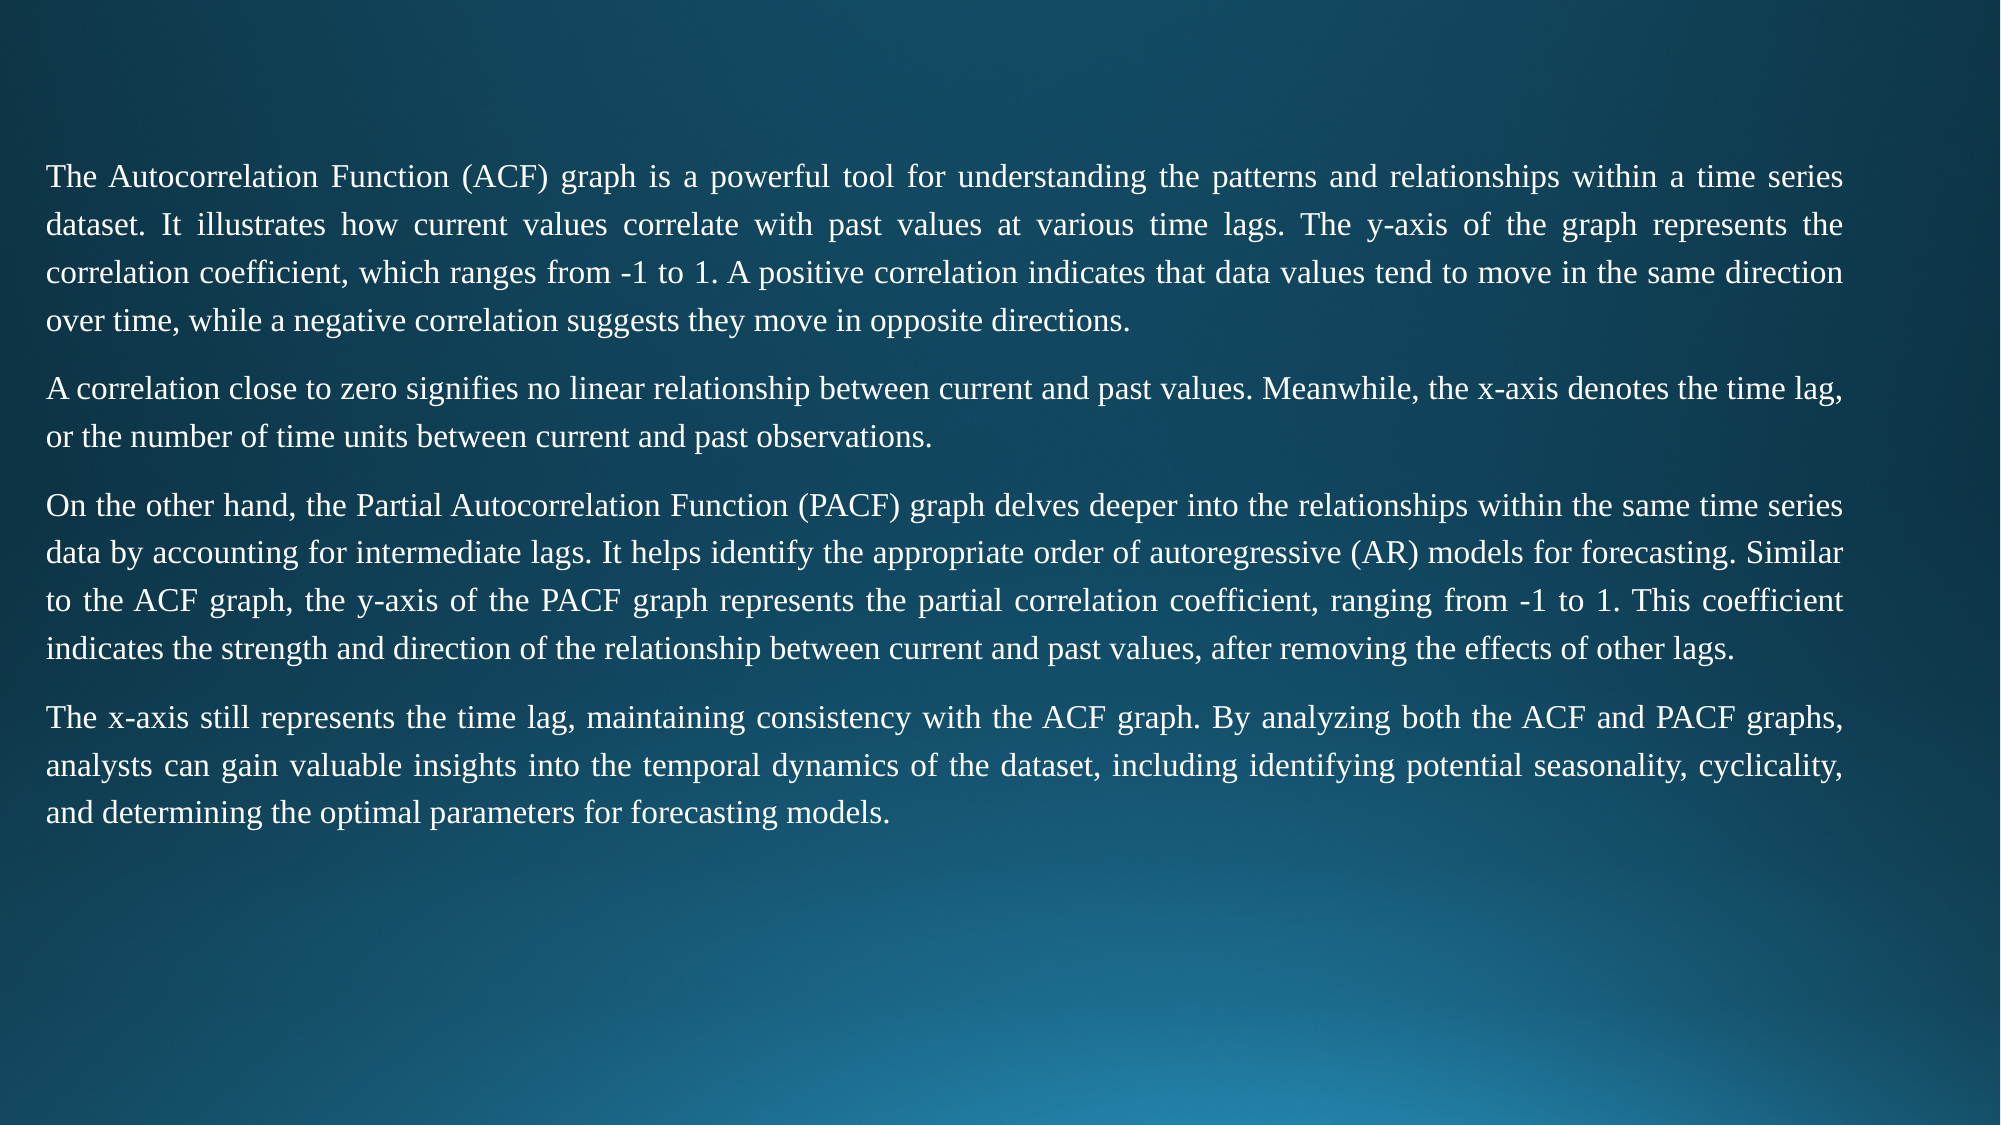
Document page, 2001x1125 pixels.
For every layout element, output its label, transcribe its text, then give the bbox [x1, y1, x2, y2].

list The Autocorrelation Function (ACF) graph is a powerful tool for understanding the patterns and relationships within a time series dataset. It illustrates how current values correlate with past values at various time lags. The y-axis of the graph represents the correlation coefficient, which ranges from -1 to 1. A positive correlation indicates that data values tend to move in the same direction over time, while a negative correlation suggests they move in opposite directions. A correlation close to zero signifies no linear relationship between current and past values. Meanwhile, the x-axis denotes the time lag, or the number of time units between current and past observations. On the other hand, the Partial Autocorrelation Function (PACF) graph delves deeper into the relationships within the same time series data by accounting for intermediate lags. It helps identify the appropriate order of autoregressive (AR) models for forecasting. Similar to the ACF graph, the y-axis of the PACF graph represents the partial correlation coefficient, ranging from -1 to 1. This coefficient indicates the strength and direction of the relationship between current and past values, after removing the effects of other lags. The x-axis still represents the time lag, maintaining consistency with the ACF graph. By analyzing both the ACF and PACF graphs, analysts can gain valuable insights into the temporal dynamics of the dataset, including identifying potential seasonality, cyclicality, and determining the optimal parameters for forecasting models. [30, 138, 1863, 909]
picture [0, 0, 2001, 1125]
